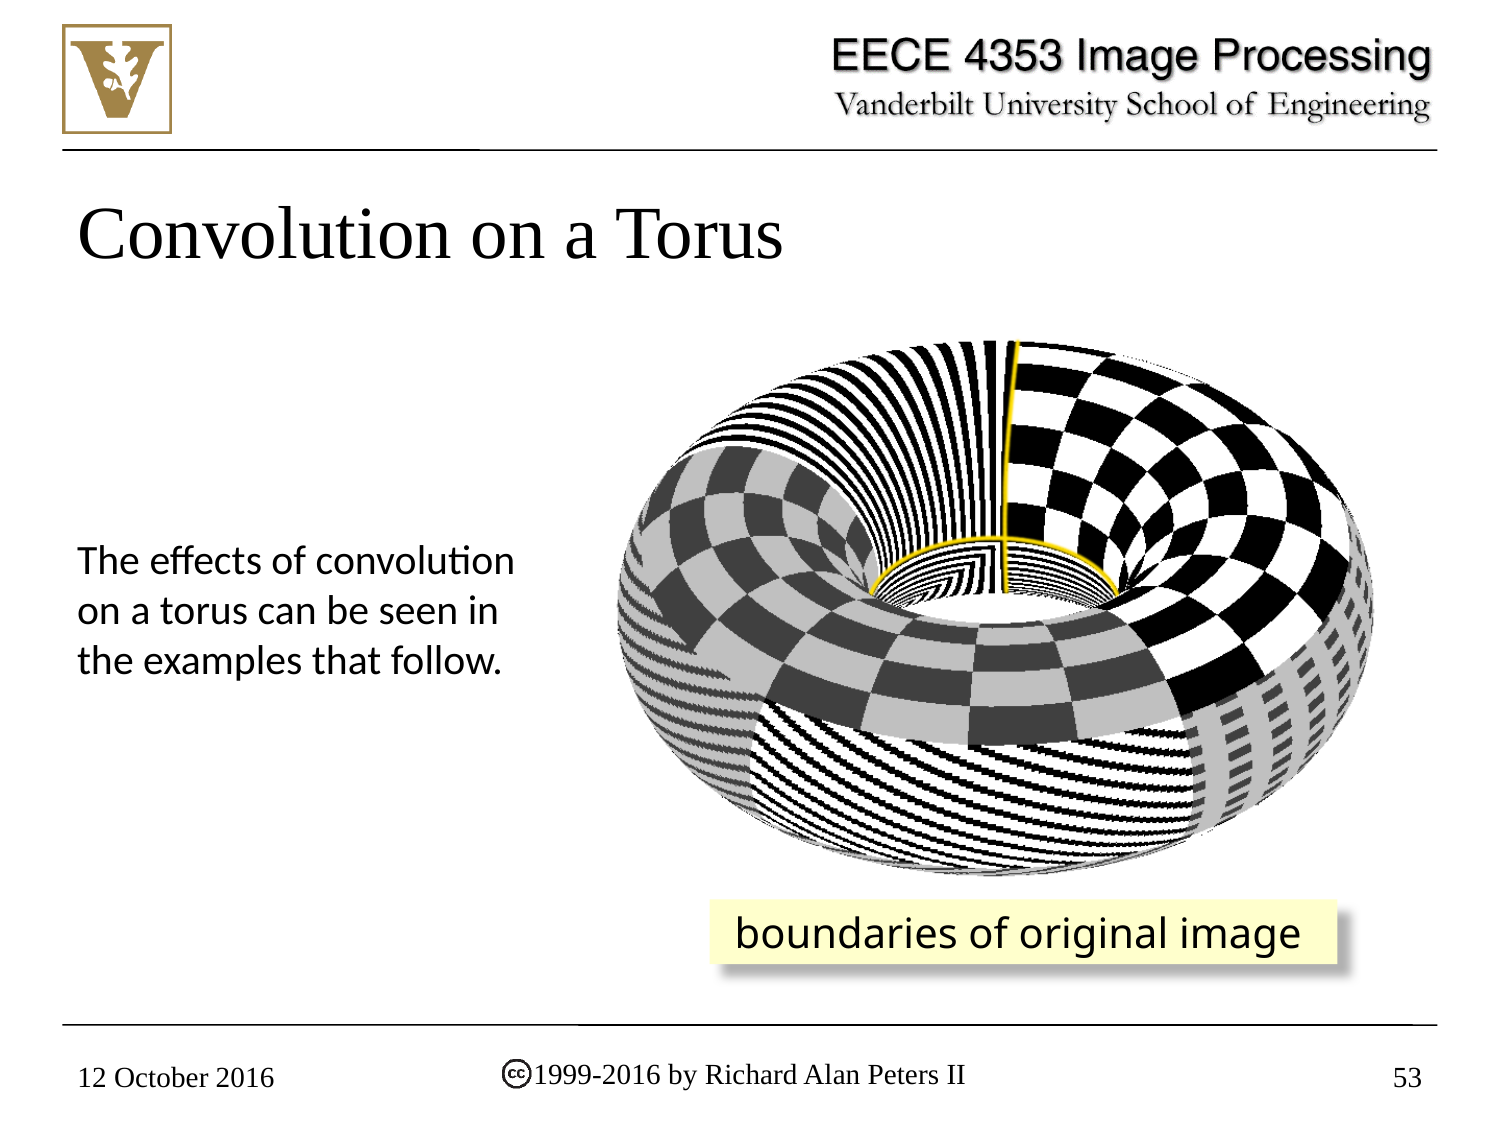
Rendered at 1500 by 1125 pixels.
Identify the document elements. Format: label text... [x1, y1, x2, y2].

slide_number 53 [1087, 1045, 1438, 1106]
footer 1999-2016 by Richard Alan Peters II [512, 1042, 988, 1103]
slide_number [62, 1045, 413, 1106]
picture [62, 24, 172, 134]
picture [826, 25, 1436, 133]
picture [599, 324, 1392, 894]
text_box The effects of convolution on a torus can be seen in the examples that follow. [62, 525, 575, 690]
text_box boundaries of original image [709, 902, 1338, 965]
picture [498, 1055, 512, 1091]
title Convolution on a Torus [62, 168, 1338, 288]
